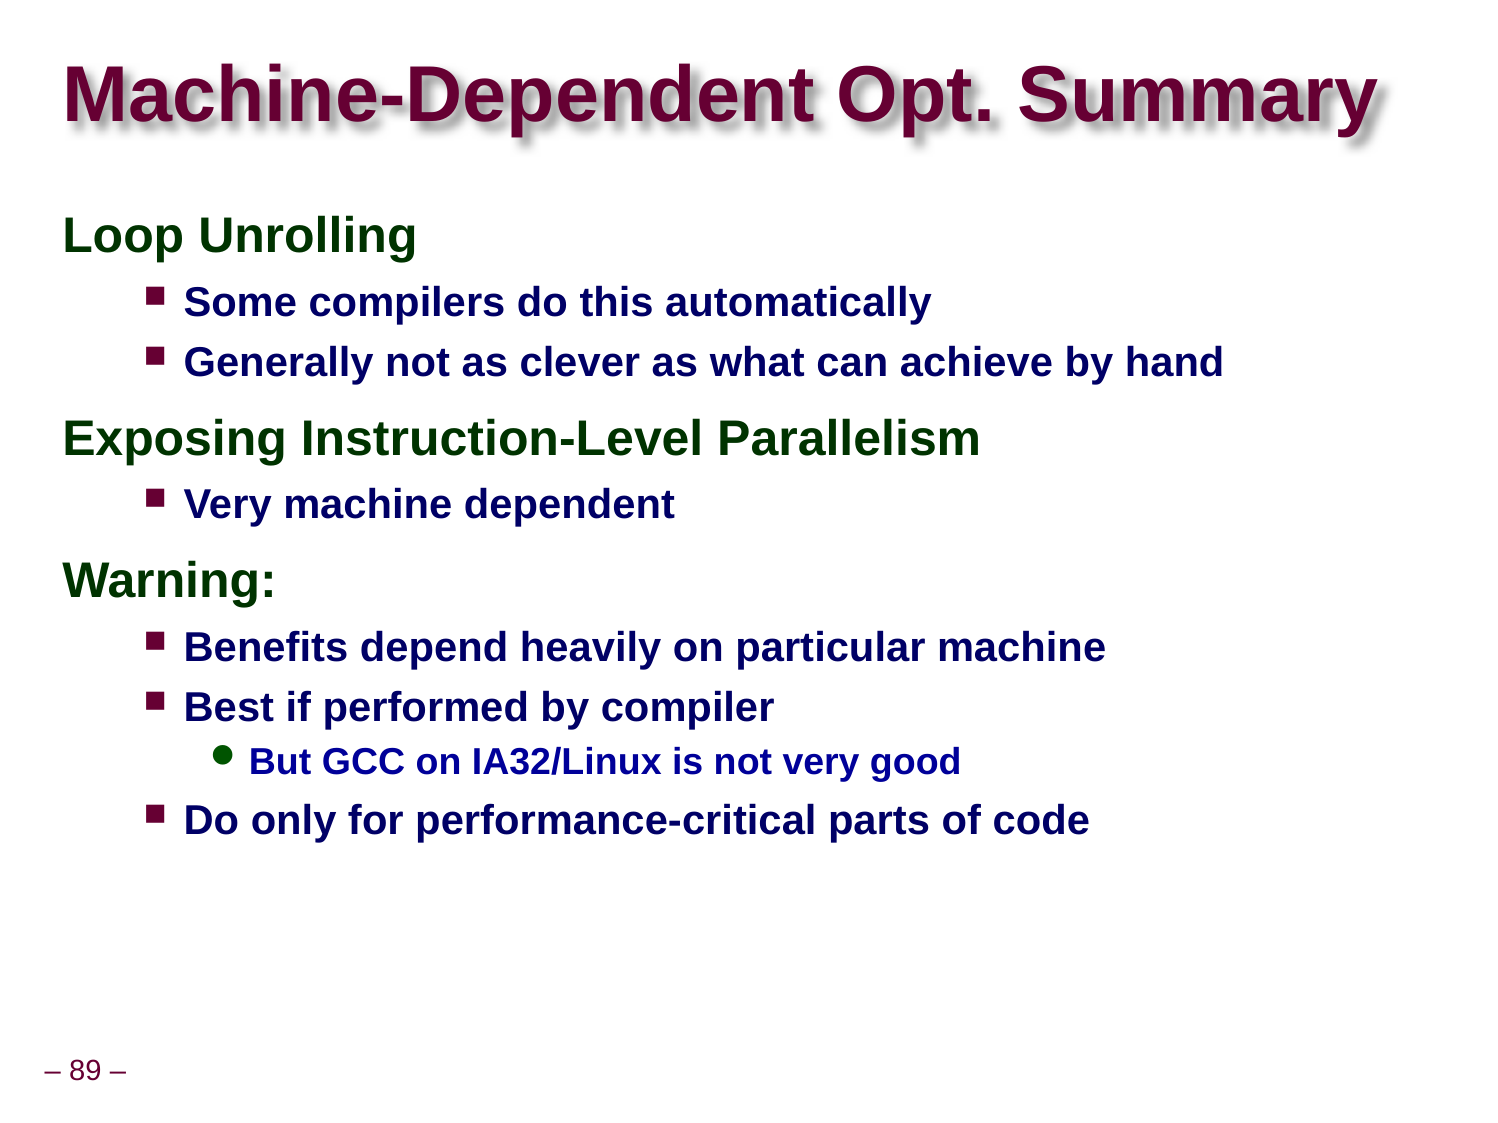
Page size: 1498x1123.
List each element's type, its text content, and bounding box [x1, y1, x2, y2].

title Machine-Dependent Opt. Summary [62, 49, 1385, 144]
list Loop Unrolling Some compilers do this automatically Generally not as clever as what can achieve by hand Exposing Instruction-Level Parallelism Very machine dependent Warning: Benefits depend heavily on particular machine Best if performed by compiler But GCC on IA32/Linux is not very good Do only for performance-critical parts of code [47, 199, 1409, 1056]
